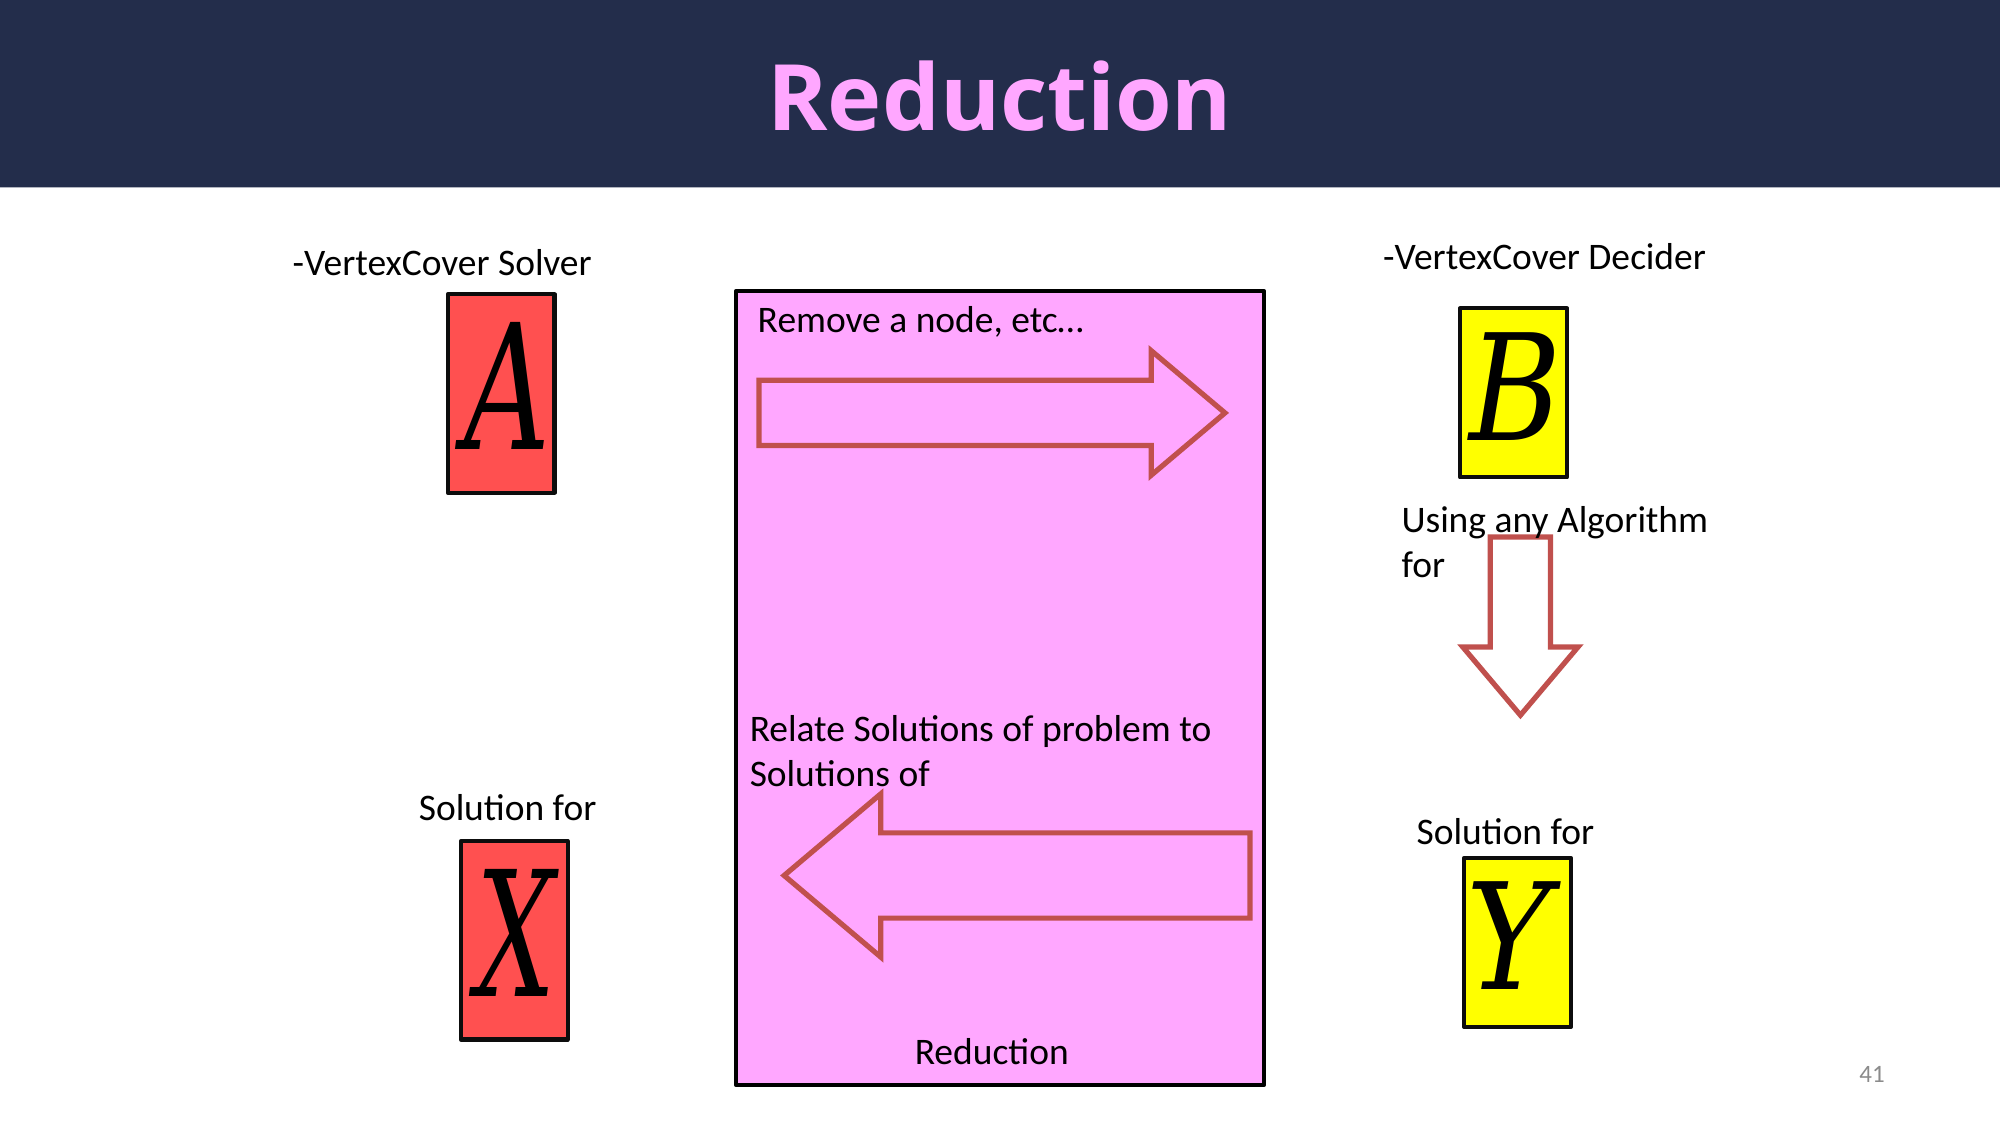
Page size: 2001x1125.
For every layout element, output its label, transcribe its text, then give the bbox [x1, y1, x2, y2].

text_box [759, 350, 1225, 476]
text_box [1462, 537, 1578, 716]
text_box [784, 793, 1251, 957]
text_box [734, 289, 1266, 1087]
text_box Reduction [900, 1019, 1084, 1080]
slide_number 41 [1433, 1042, 1900, 1103]
title Reduction [99, 24, 1900, 163]
text_box Remove a node, etc… [742, 287, 1290, 348]
